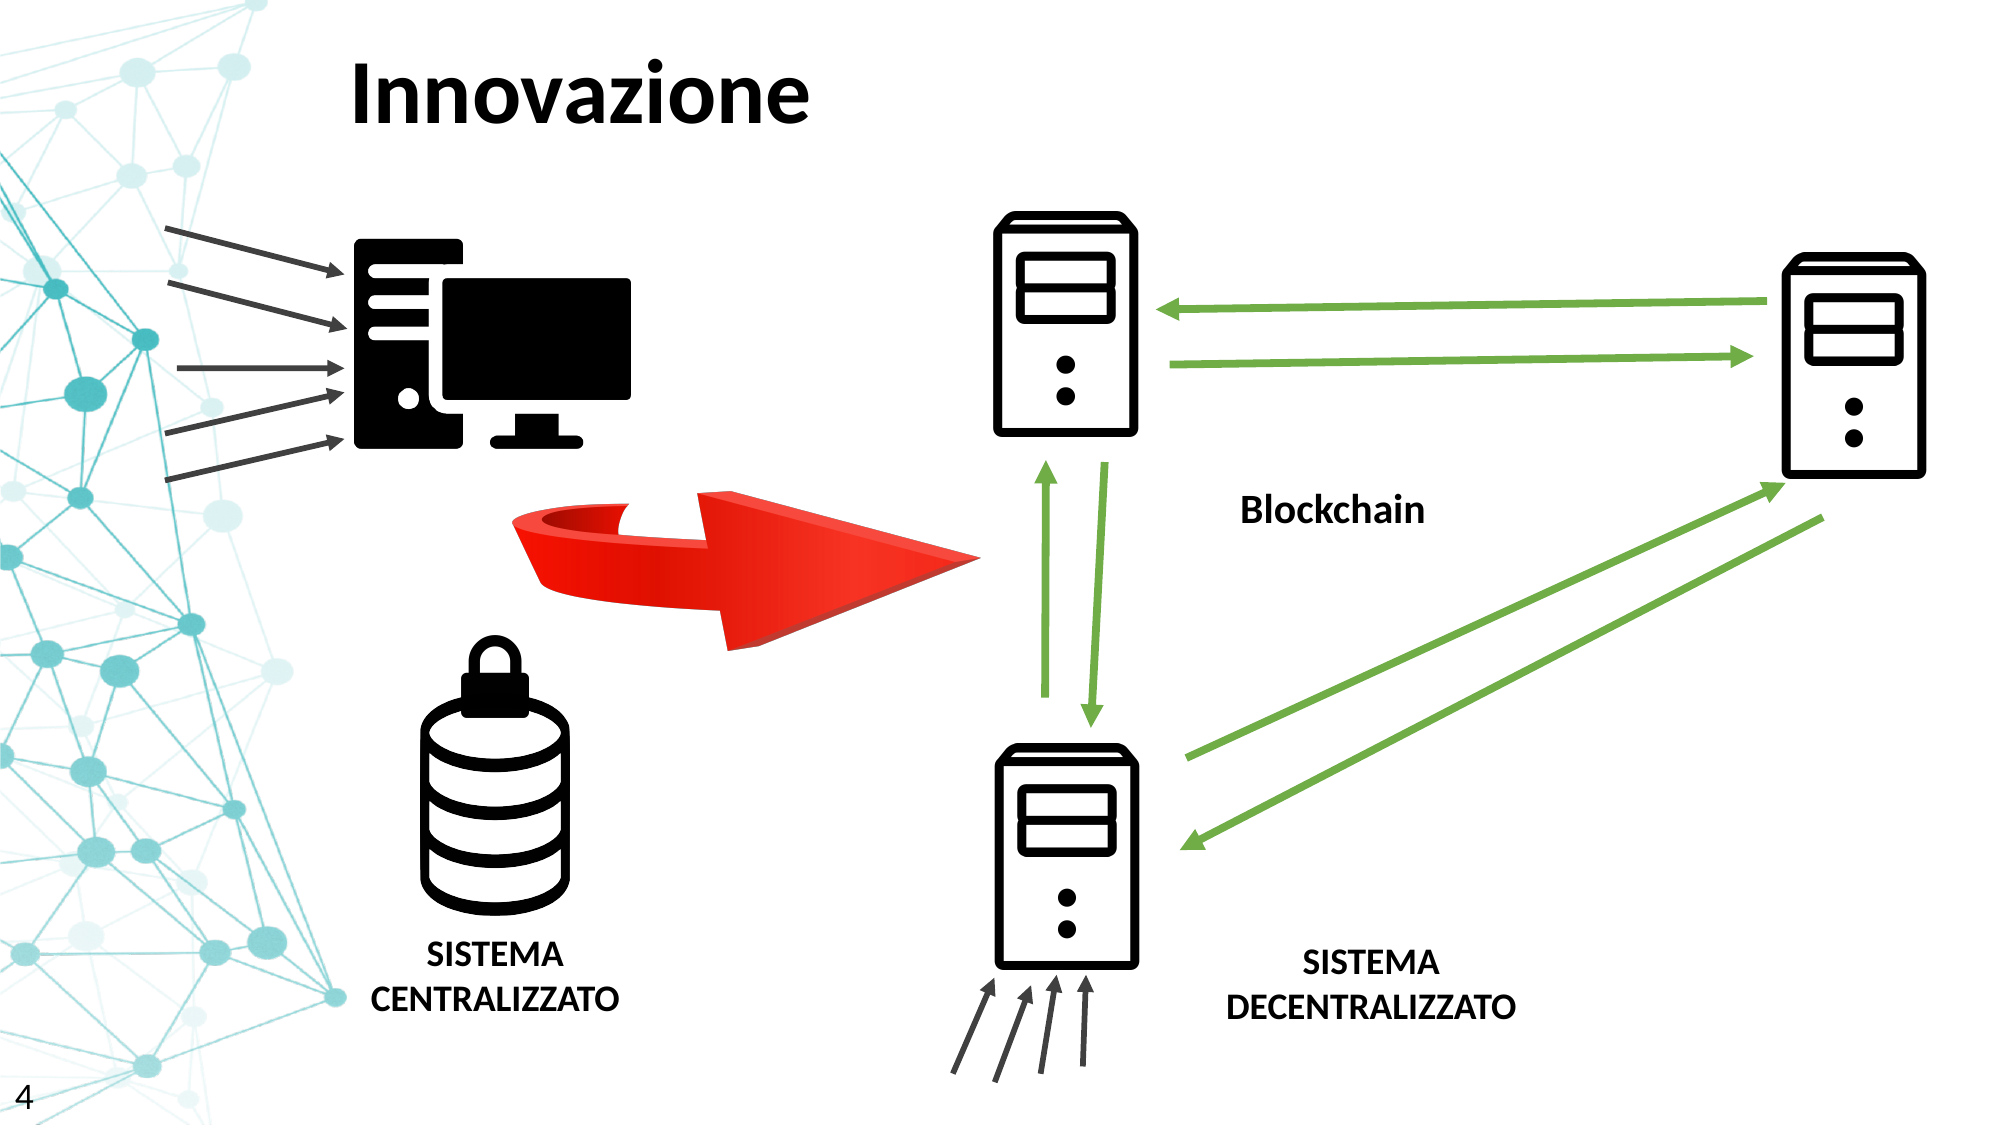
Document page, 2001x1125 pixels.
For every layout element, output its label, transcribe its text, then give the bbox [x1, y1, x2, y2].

picture [1740, 252, 1967, 479]
text_box Blockchain [1218, 474, 1448, 540]
text_box [1079, 978, 1092, 1067]
text_box Innovazione [203, 24, 959, 150]
text_box [167, 282, 348, 332]
text_box SISTEMA DECENTRALIZZATO [1156, 929, 1587, 1035]
text_box [952, 978, 996, 1074]
text_box [1039, 460, 1053, 698]
text_box [1186, 487, 1783, 759]
text_box [1185, 516, 1823, 851]
text_box 4 [0, 1064, 75, 1125]
picture [954, 743, 1181, 970]
text_box SISTEMA CENTRALIZZATO [280, 921, 711, 1027]
picture [952, 210, 1179, 437]
text_box [994, 985, 1033, 1083]
text_box [1085, 462, 1105, 728]
text_box [164, 227, 345, 278]
text_box [1040, 978, 1061, 1074]
picture [0, 0, 986, 1124]
text_box [176, 362, 345, 375]
